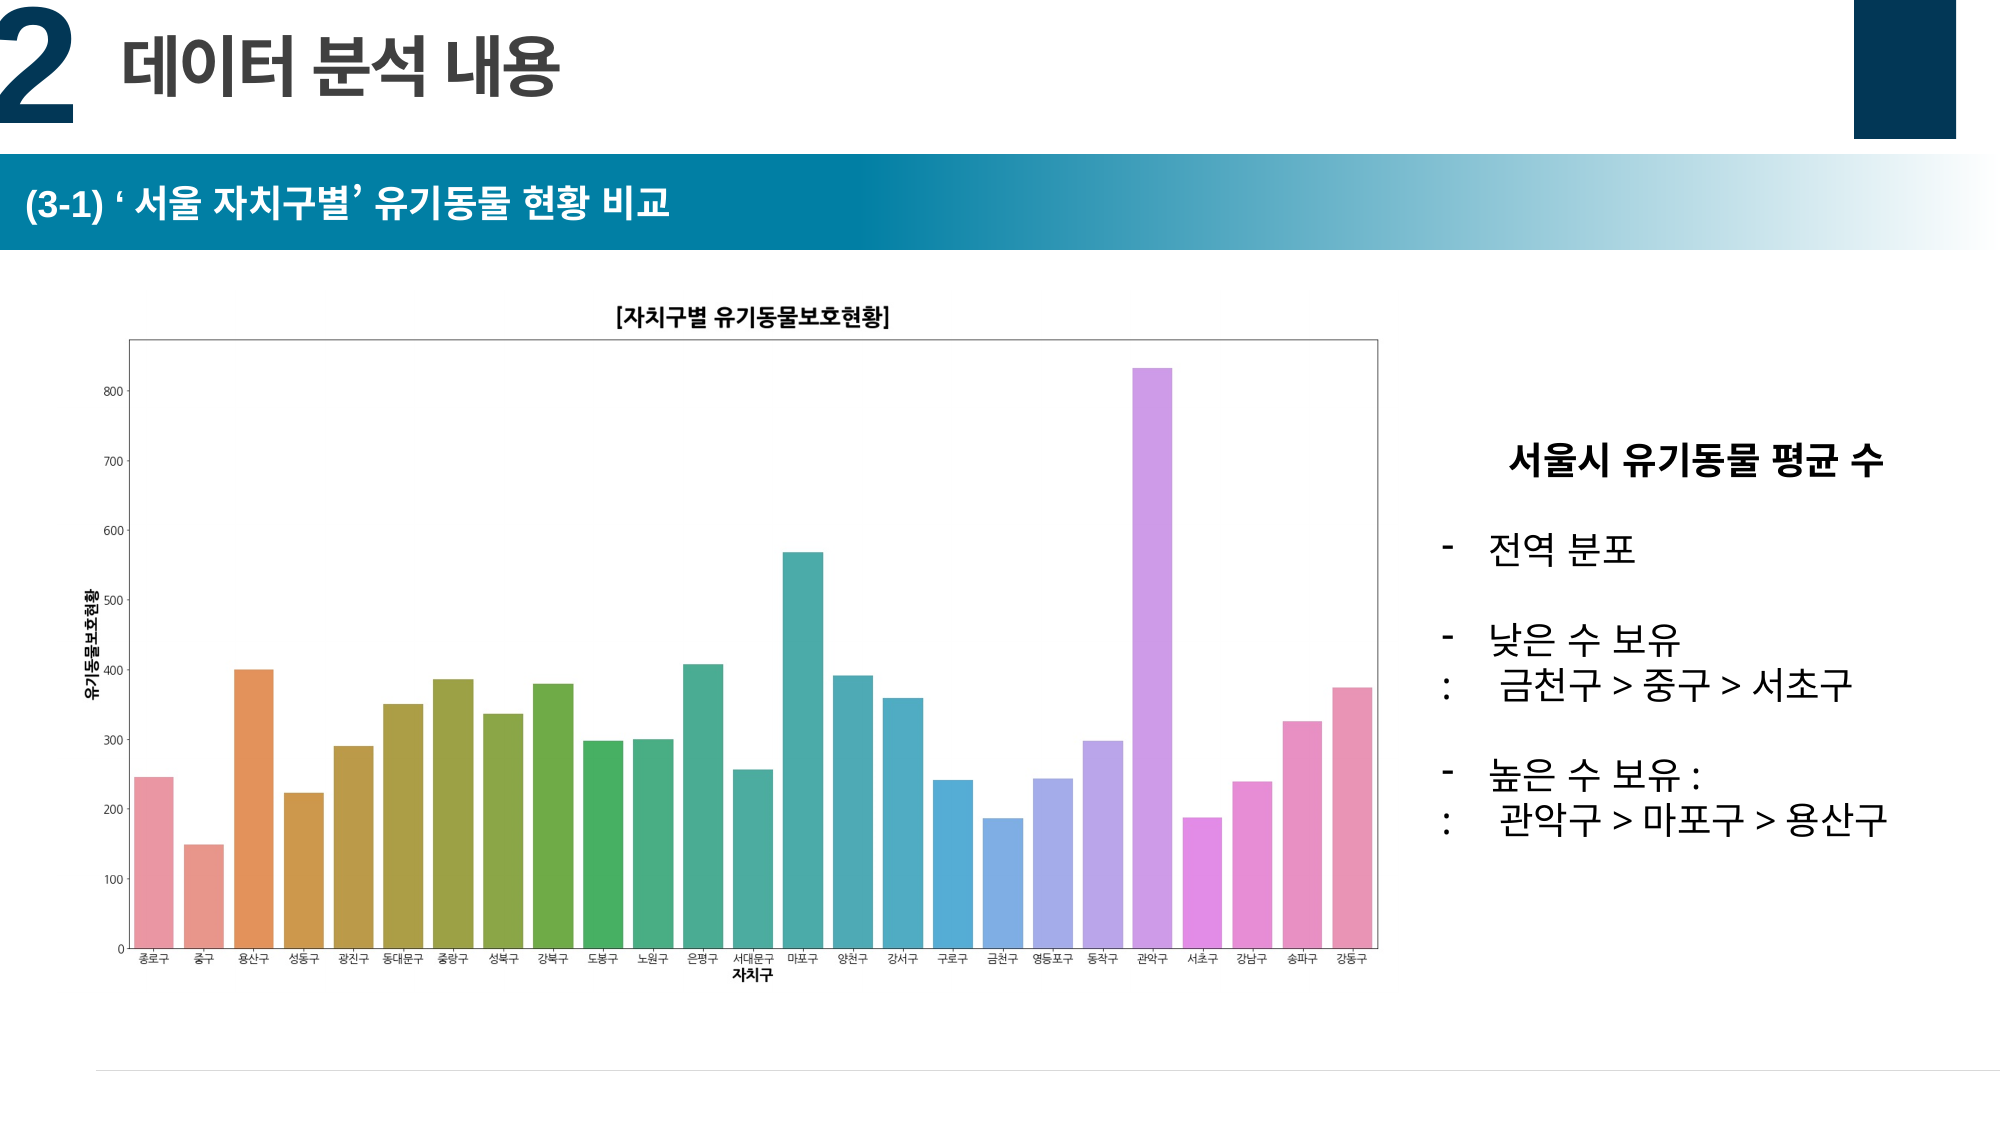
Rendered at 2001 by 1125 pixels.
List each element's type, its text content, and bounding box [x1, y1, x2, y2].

text_box (3-1) ‘서울 자치구별’ 유기동물 현황 비교 [0, 153, 2000, 251]
picture [57, 290, 1399, 993]
text_box 서울시 유기동물 평균 수 전역 분포 낮은 수 보유 : 금천구>중구>서초구 높은 수 보유: : 관악구>마포구>용산구 [1426, 429, 1967, 850]
text_box 데이터 분석 내용 [105, 17, 579, 112]
